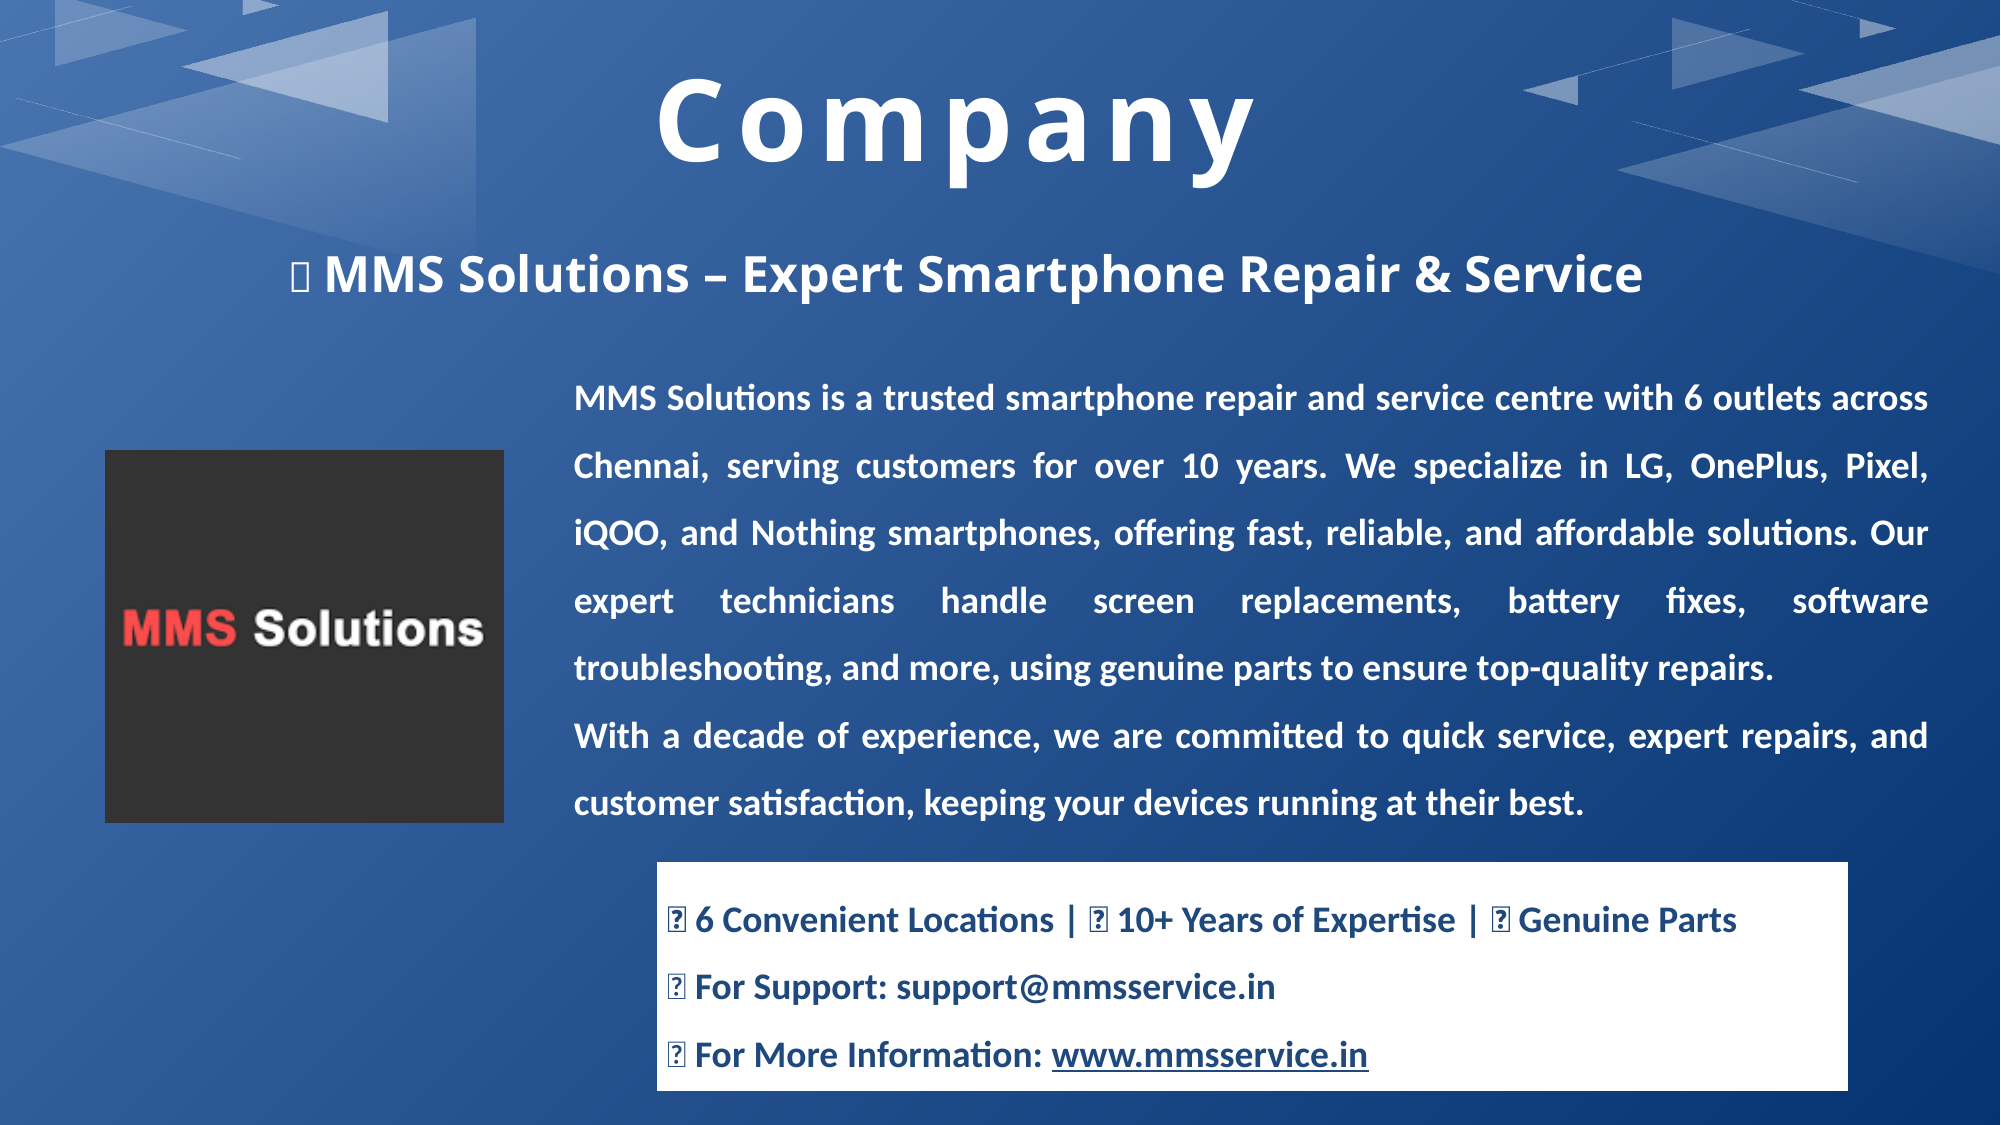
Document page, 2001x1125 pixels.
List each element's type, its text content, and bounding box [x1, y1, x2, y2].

text_box [0, 0, 478, 274]
text_box [1522, 0, 2000, 298]
picture [105, 450, 504, 823]
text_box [656, 861, 1849, 1092]
text_box Company [628, 64, 1280, 185]
text_box 📱 MMS Solutions – Expert Smartphone Repair & Service [288, 212, 1712, 303]
text_box MMS Solutions is a trusted smartphone repair and service centre with 6 outlets across Chennai, serving customers for over 10 years. We specialize in LG, OnePlus, Pixel, iQOO, and Nothing smartphones, offering fast, reliable, and affordable solutions. Our expert technicians handle screen replacements, battery fixes, software troubleshooting, and more, using genuine parts to ensure top-quality repairs. With a decade of experience, we are committed to quick service, expert repairs, and customer satisfaction, keeping your devices running at their best. [573, 350, 1931, 824]
